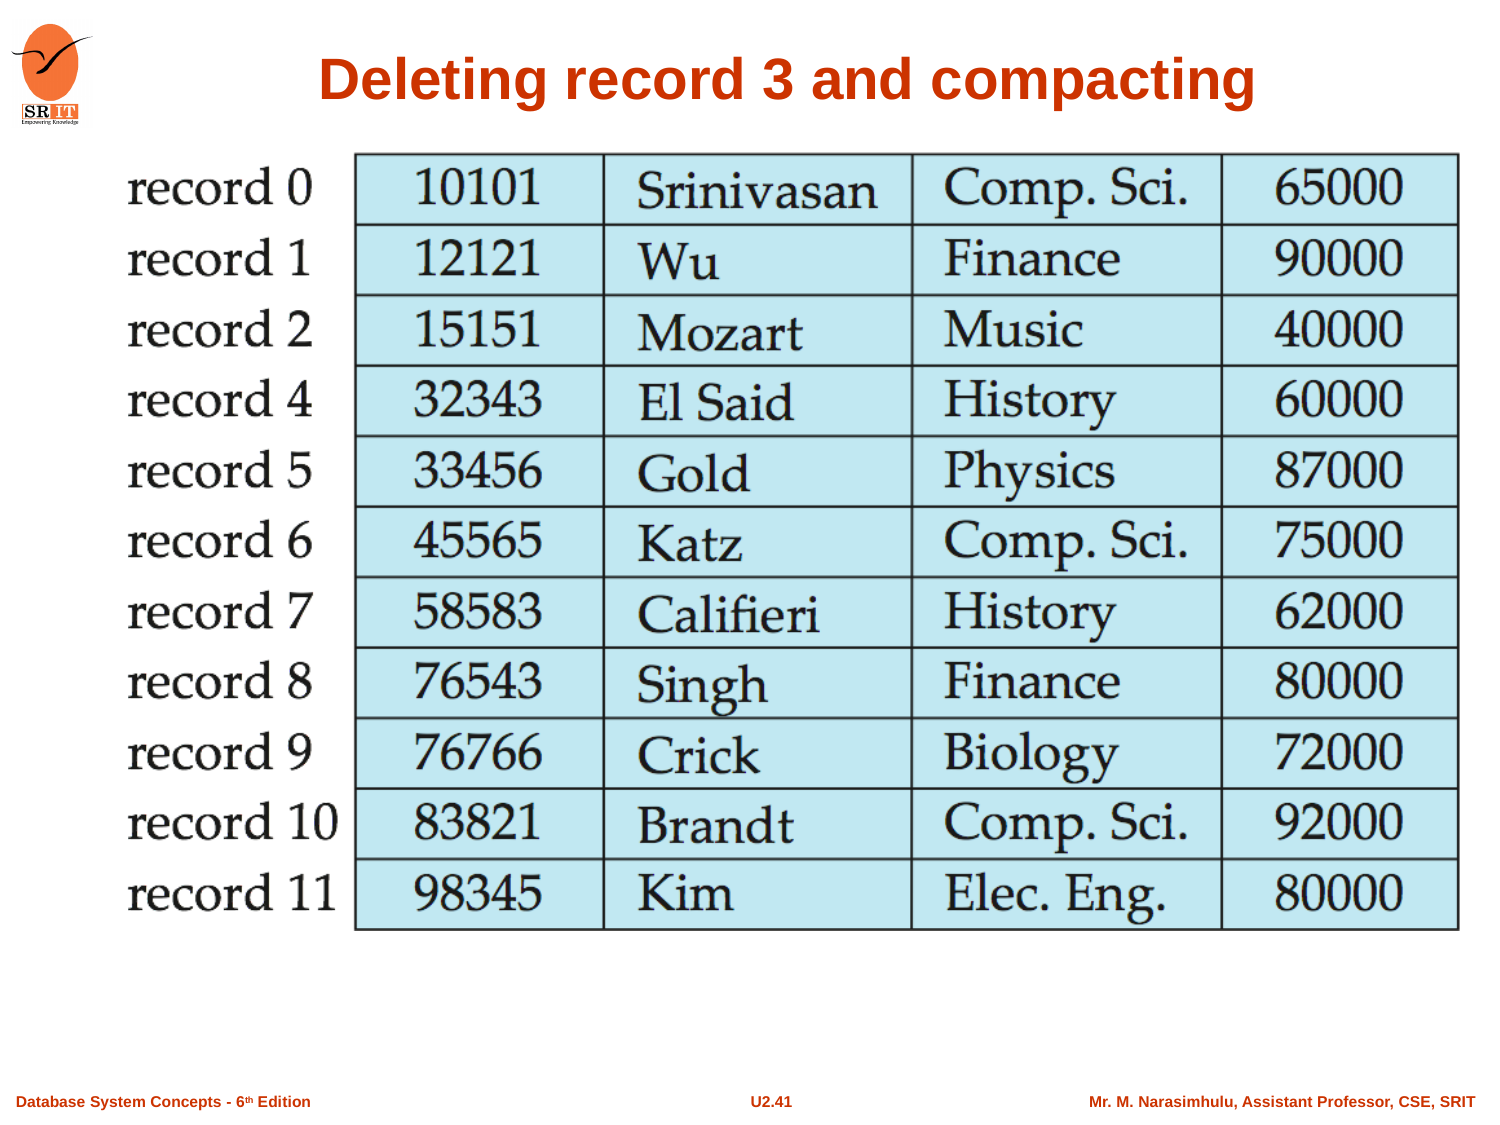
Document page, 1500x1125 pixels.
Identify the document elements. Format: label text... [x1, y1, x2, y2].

title Deleting record 3 and compacting [125, 18, 1452, 120]
picture [127, 150, 1461, 931]
picture [11, 19, 93, 128]
